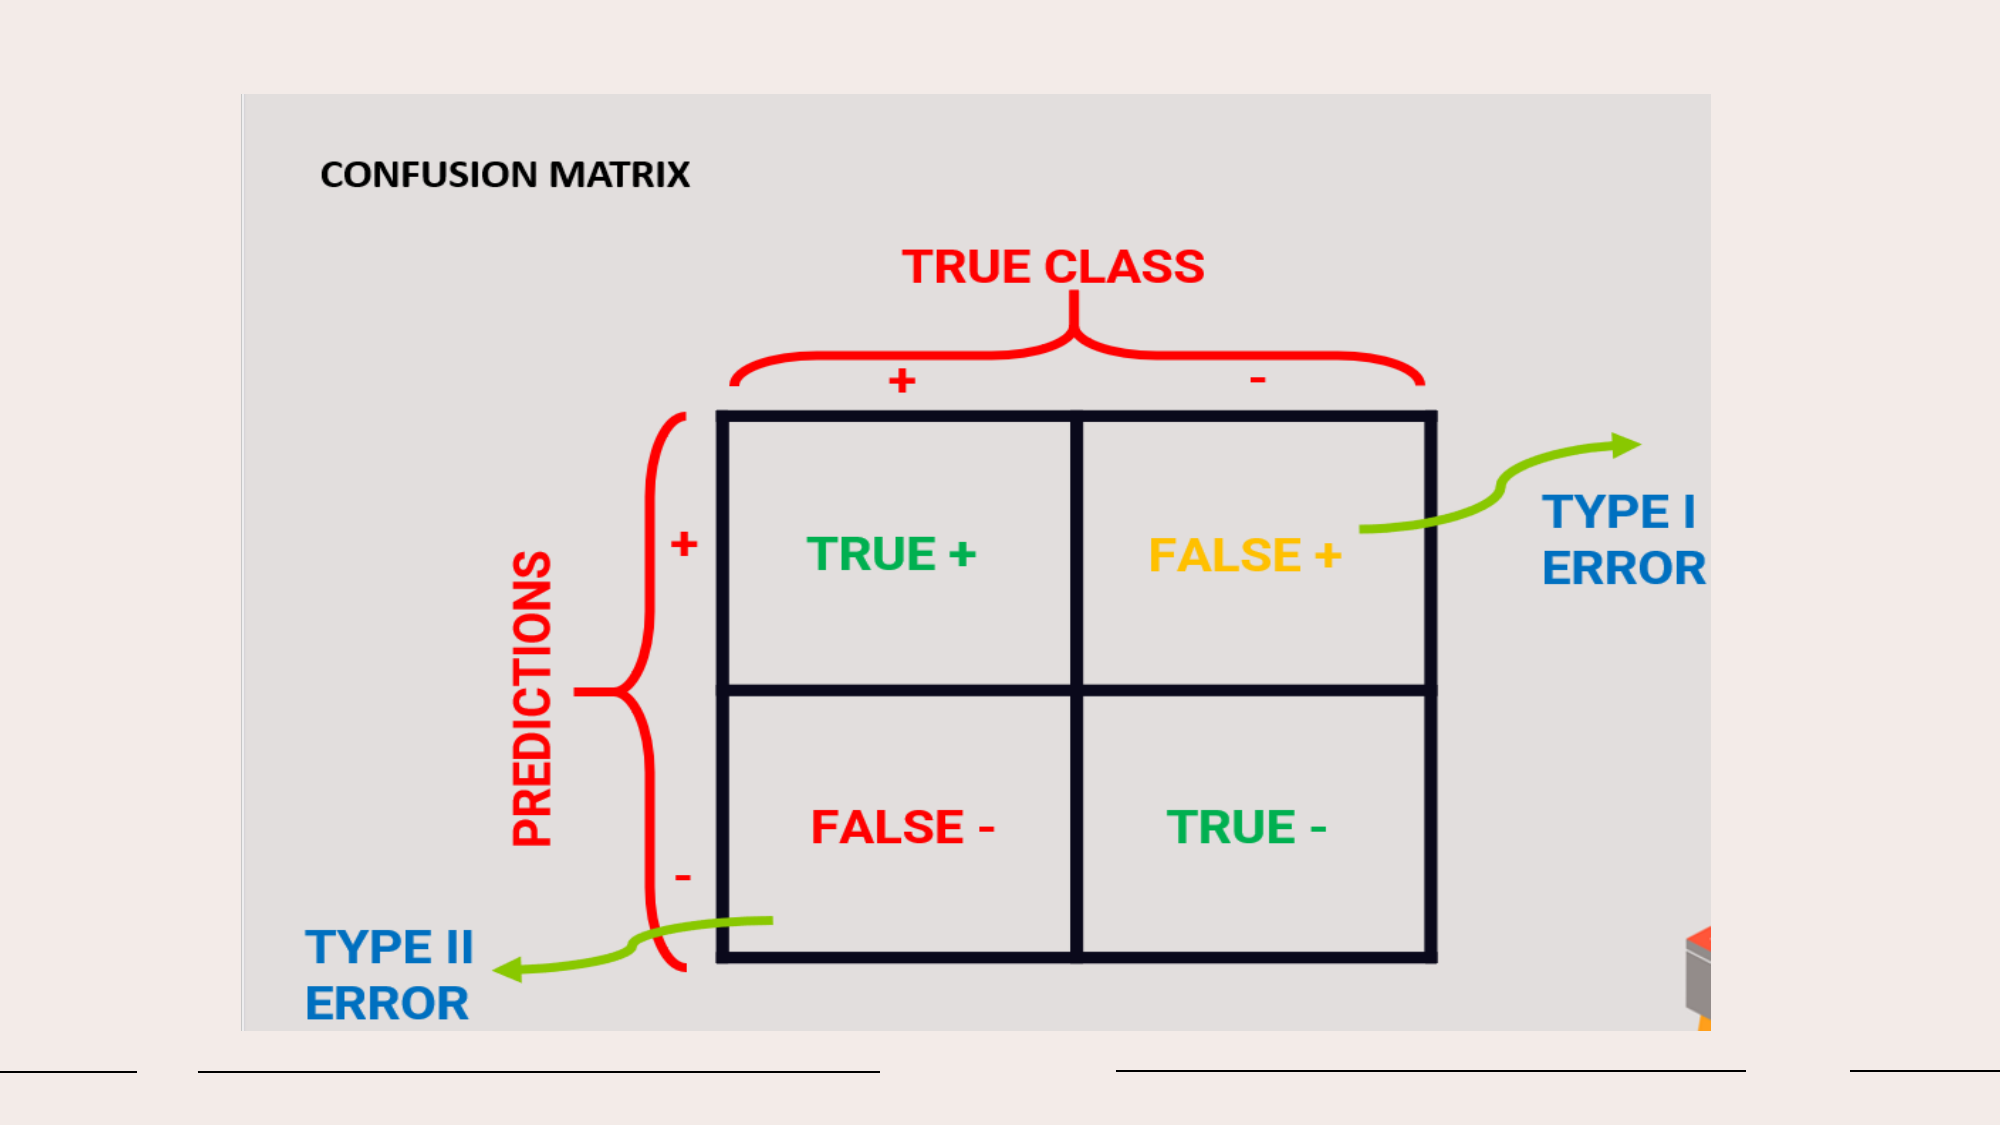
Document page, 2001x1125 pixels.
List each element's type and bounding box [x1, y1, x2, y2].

picture [241, 94, 1711, 1031]
